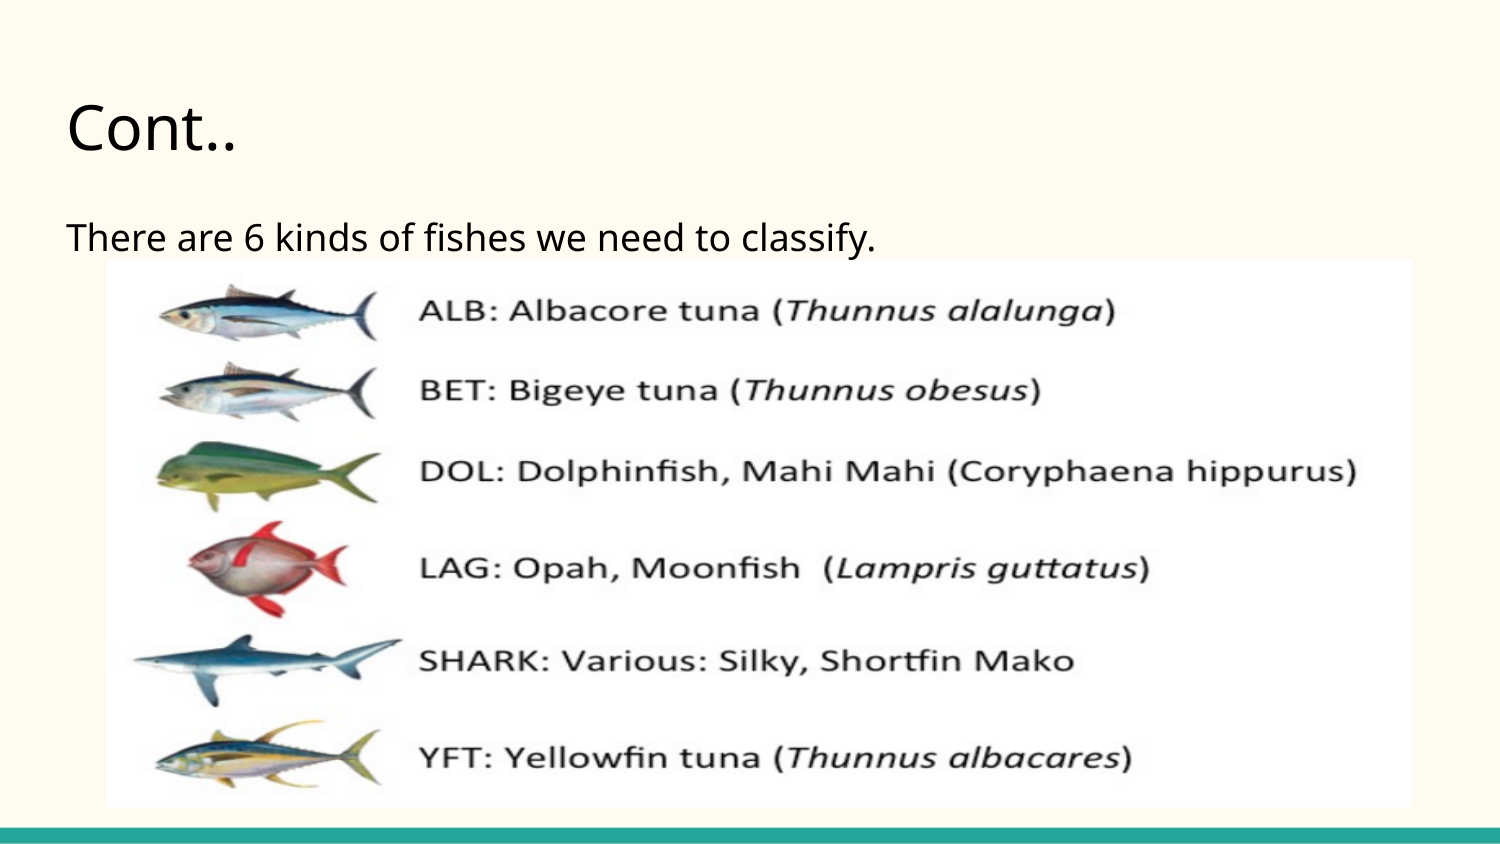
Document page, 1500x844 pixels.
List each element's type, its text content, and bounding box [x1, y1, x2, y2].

list There are 6 kinds of fishes we need to classify. [51, 192, 1449, 750]
title Cont.. [51, 72, 1449, 174]
picture [106, 260, 1412, 807]
